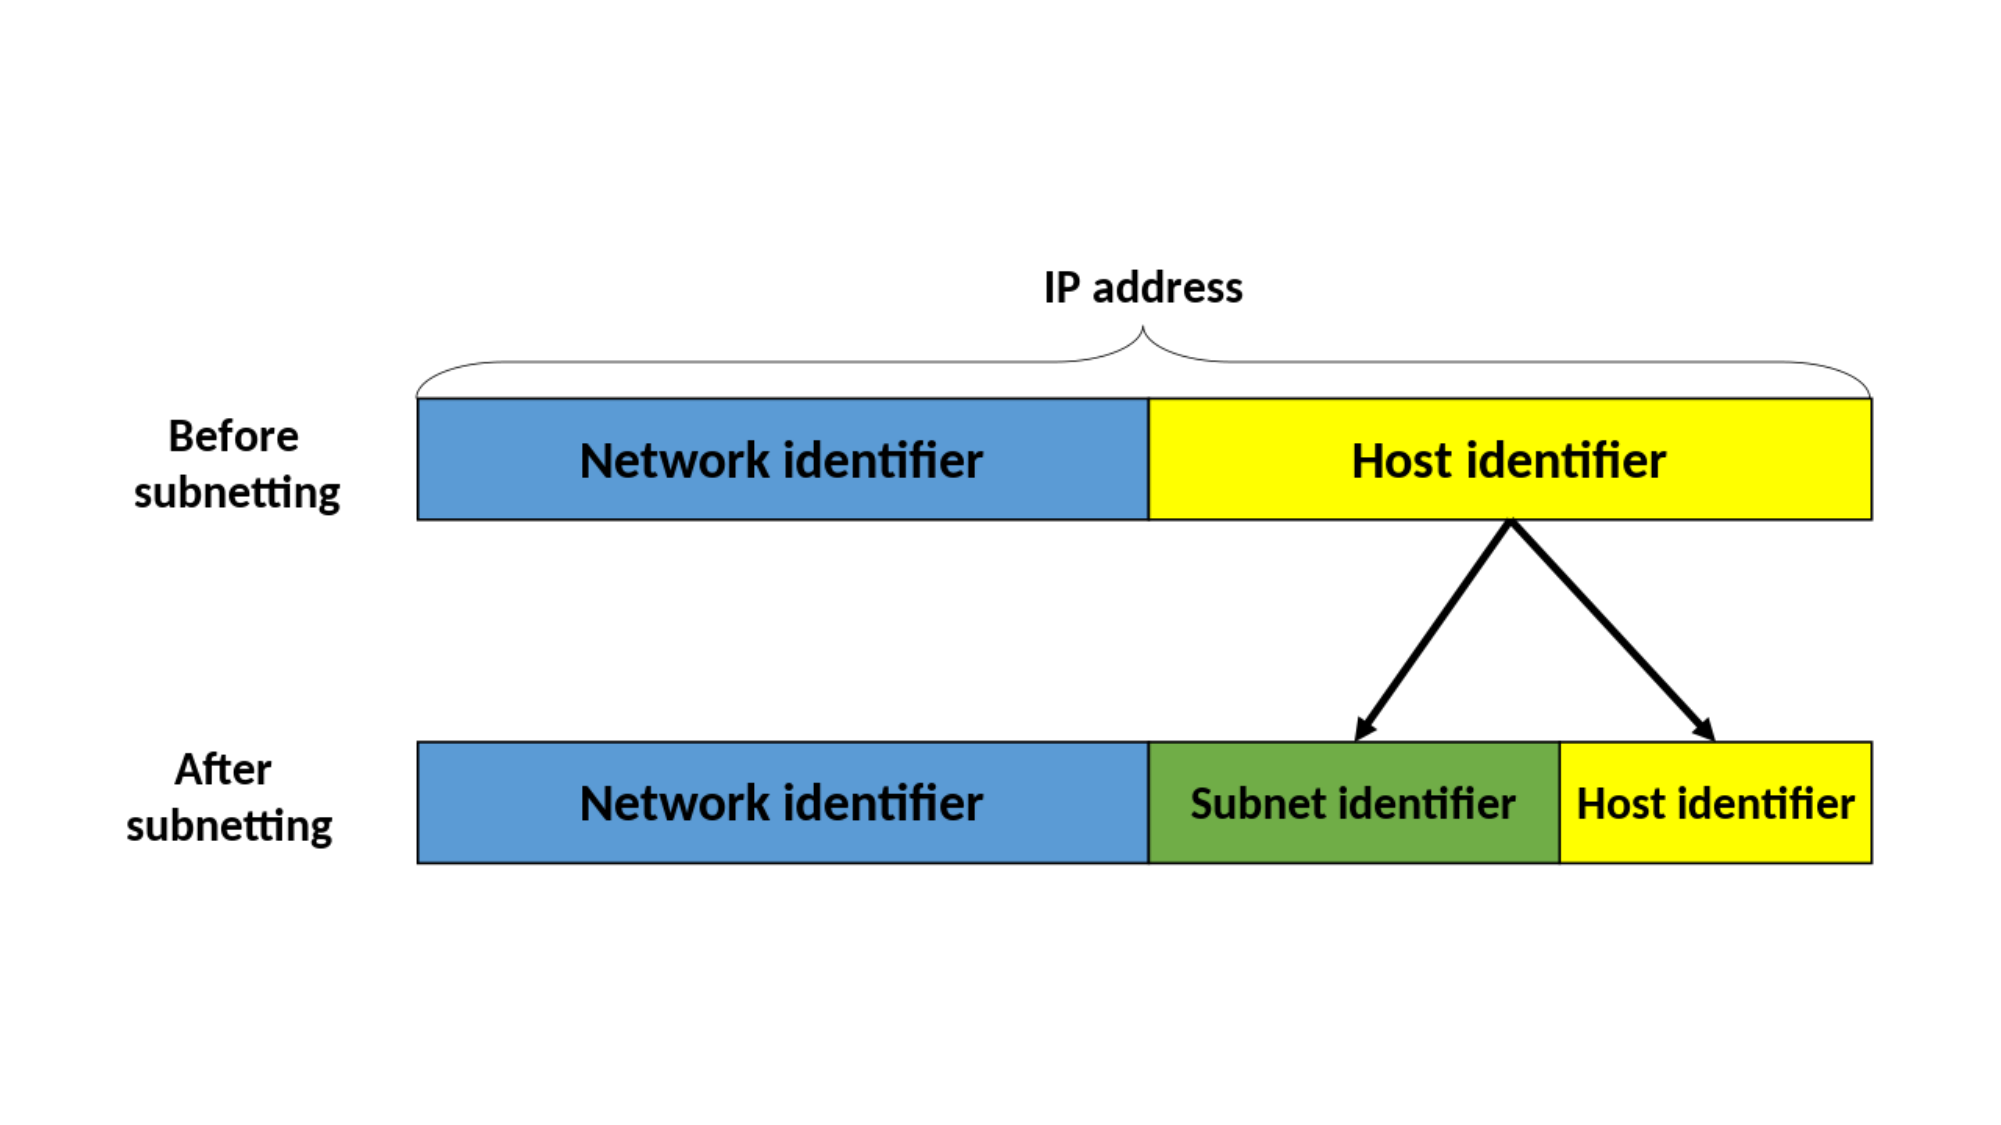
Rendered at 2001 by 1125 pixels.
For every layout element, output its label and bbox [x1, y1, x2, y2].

picture [62, 187, 1938, 938]
